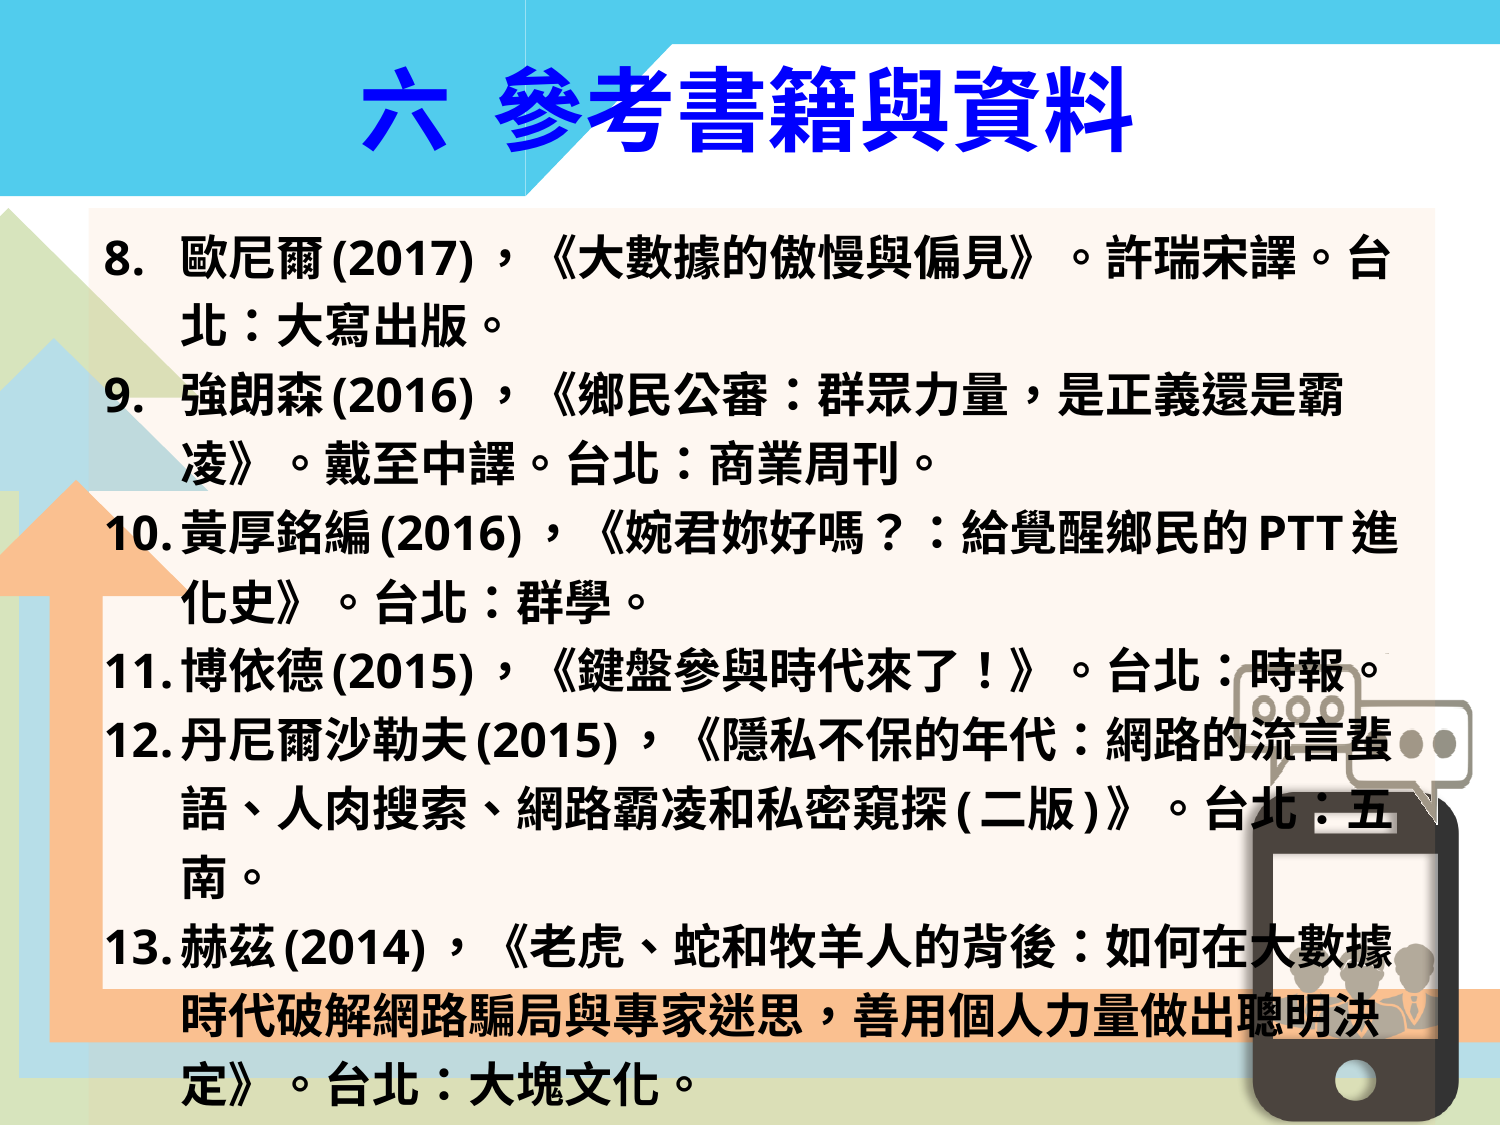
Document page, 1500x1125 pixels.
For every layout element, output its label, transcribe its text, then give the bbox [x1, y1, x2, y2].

picture [1436, 645, 1500, 835]
list 歐尼爾(2017)，《大數據的傲慢與偏見》。許瑞宋譯。台北：大寫出版。 強朗森(2016)，《鄉民公審：群眾力量，是正義還是霸凌》。戴至中譯。台北：商業周刊。 黃厚銘編(2016)，《婉君妳好嗎？：給覺醒鄉民的PTT進化史》。台北：群學。 博依德(2015)，《鍵盤參與時代來了！》。台北：時報。 丹尼爾沙勒夫(2015)，《隱私不保的年代：網路的流言蜚語、人肉搜索、網路霸凌和私密窺探(二版)》。台北：五南。 赫茲(2014)，《老虎、蛇和牧羊人的背後：如何在大數據時代破解網路騙局與專家迷思，善用個人力量做出聰明決定》。台北：大塊文化。 [88, 208, 1436, 1125]
text_box 六 參考書籍與資料 [88, 30, 1406, 185]
